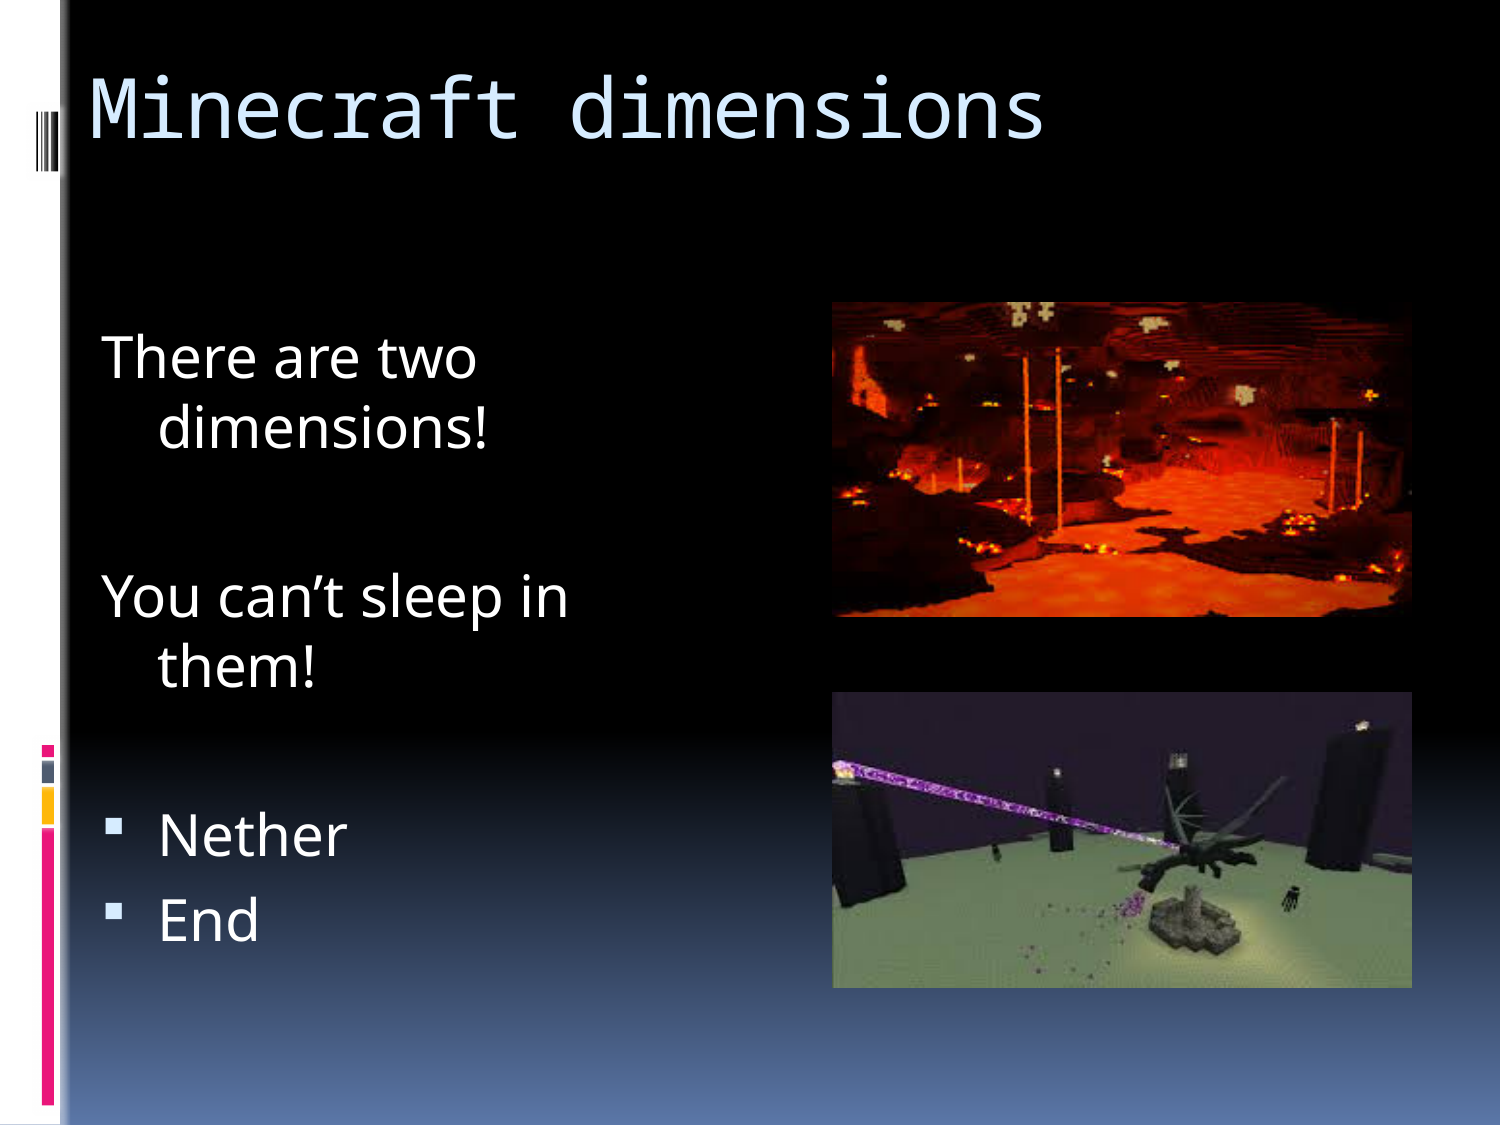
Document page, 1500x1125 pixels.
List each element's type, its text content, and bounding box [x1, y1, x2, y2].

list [832, 691, 1412, 989]
title Minecraft dimensions [75, 47, 1425, 275]
list There are two dimensions! You can’t sleep in them! Nether End [75, 312, 738, 988]
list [832, 302, 1412, 618]
